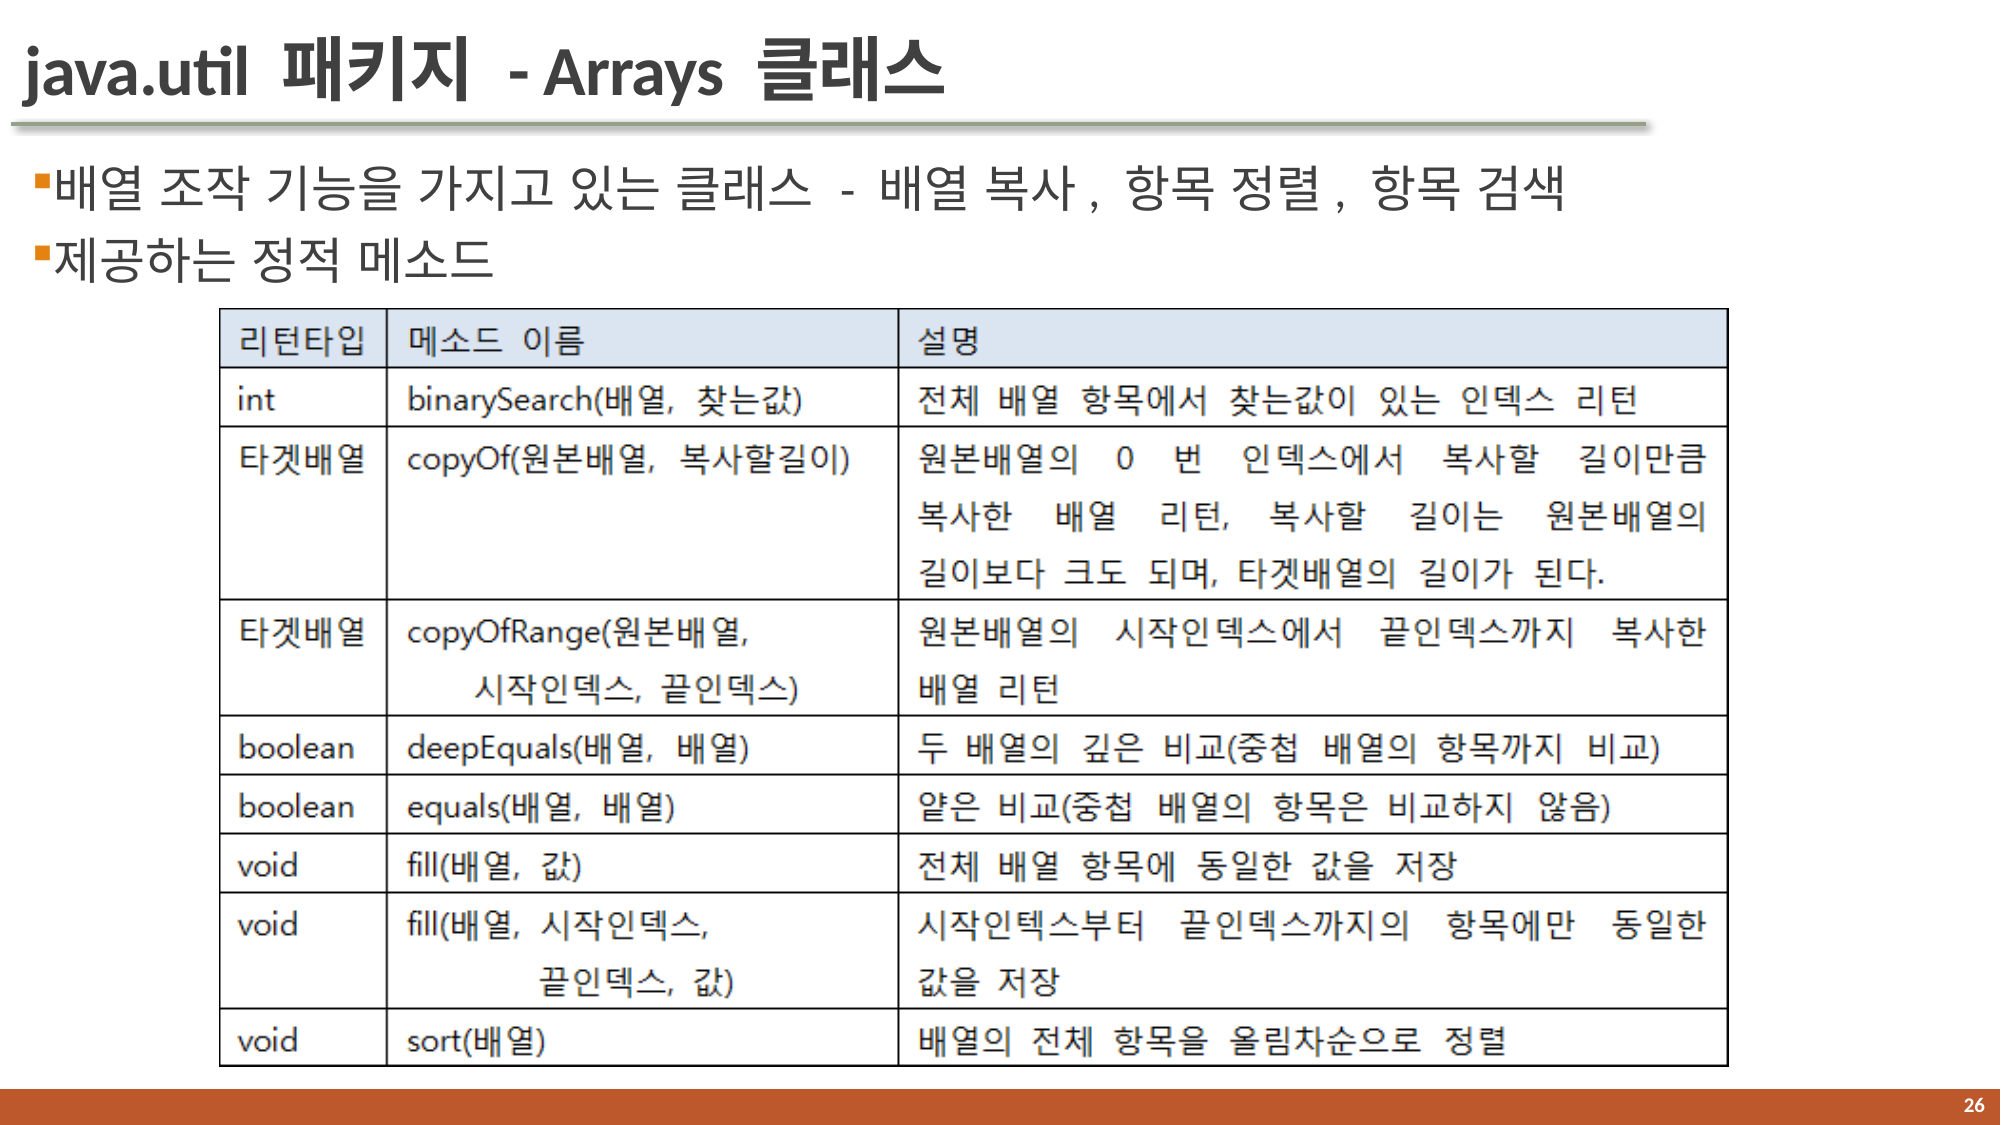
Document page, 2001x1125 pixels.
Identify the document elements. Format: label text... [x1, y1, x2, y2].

list 배열 조작 기능을 가지고 있는 클래스 - 배열 복사, 항목 정렬, 항목 검색 제공하는 정적 메소드 [31, 149, 1945, 1067]
title java.util 패키지 - Arrays 클래스 [9, 17, 1660, 118]
slide_number 25 [1784, 1083, 2000, 1125]
picture [219, 307, 1729, 1067]
